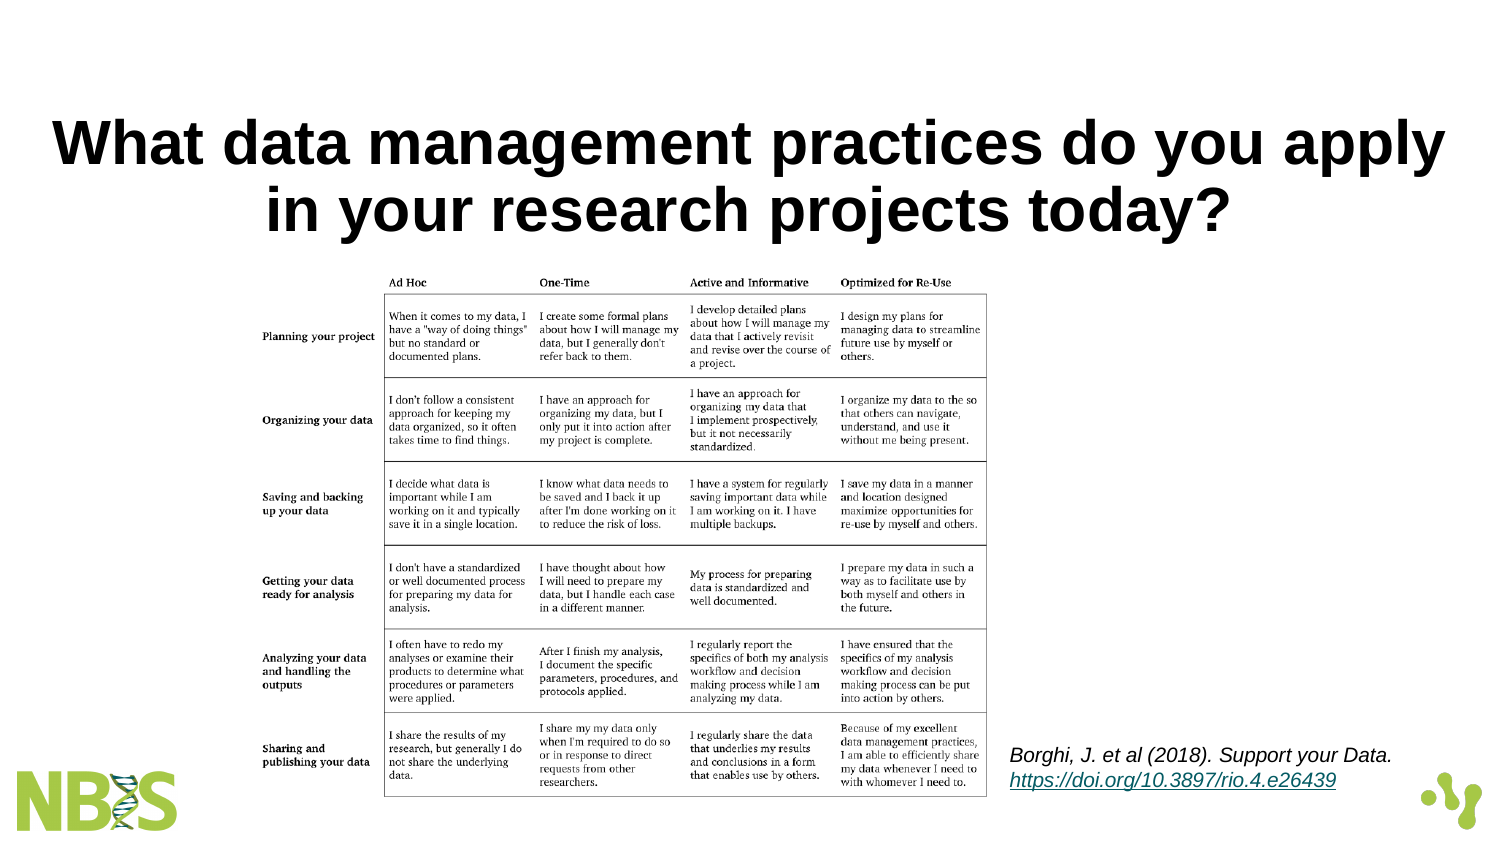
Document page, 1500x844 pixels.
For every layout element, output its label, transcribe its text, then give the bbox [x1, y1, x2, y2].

picture [256, 270, 987, 797]
text_box Borghi, J. et al (2018). Support your Data. https://doi.org/10.3897/rio.4.e26439 [994, 726, 1494, 807]
picture [17, 771, 178, 831]
picture [1419, 807, 1483, 831]
list What data management practices do you apply in your research projects today? [49, 110, 1451, 720]
